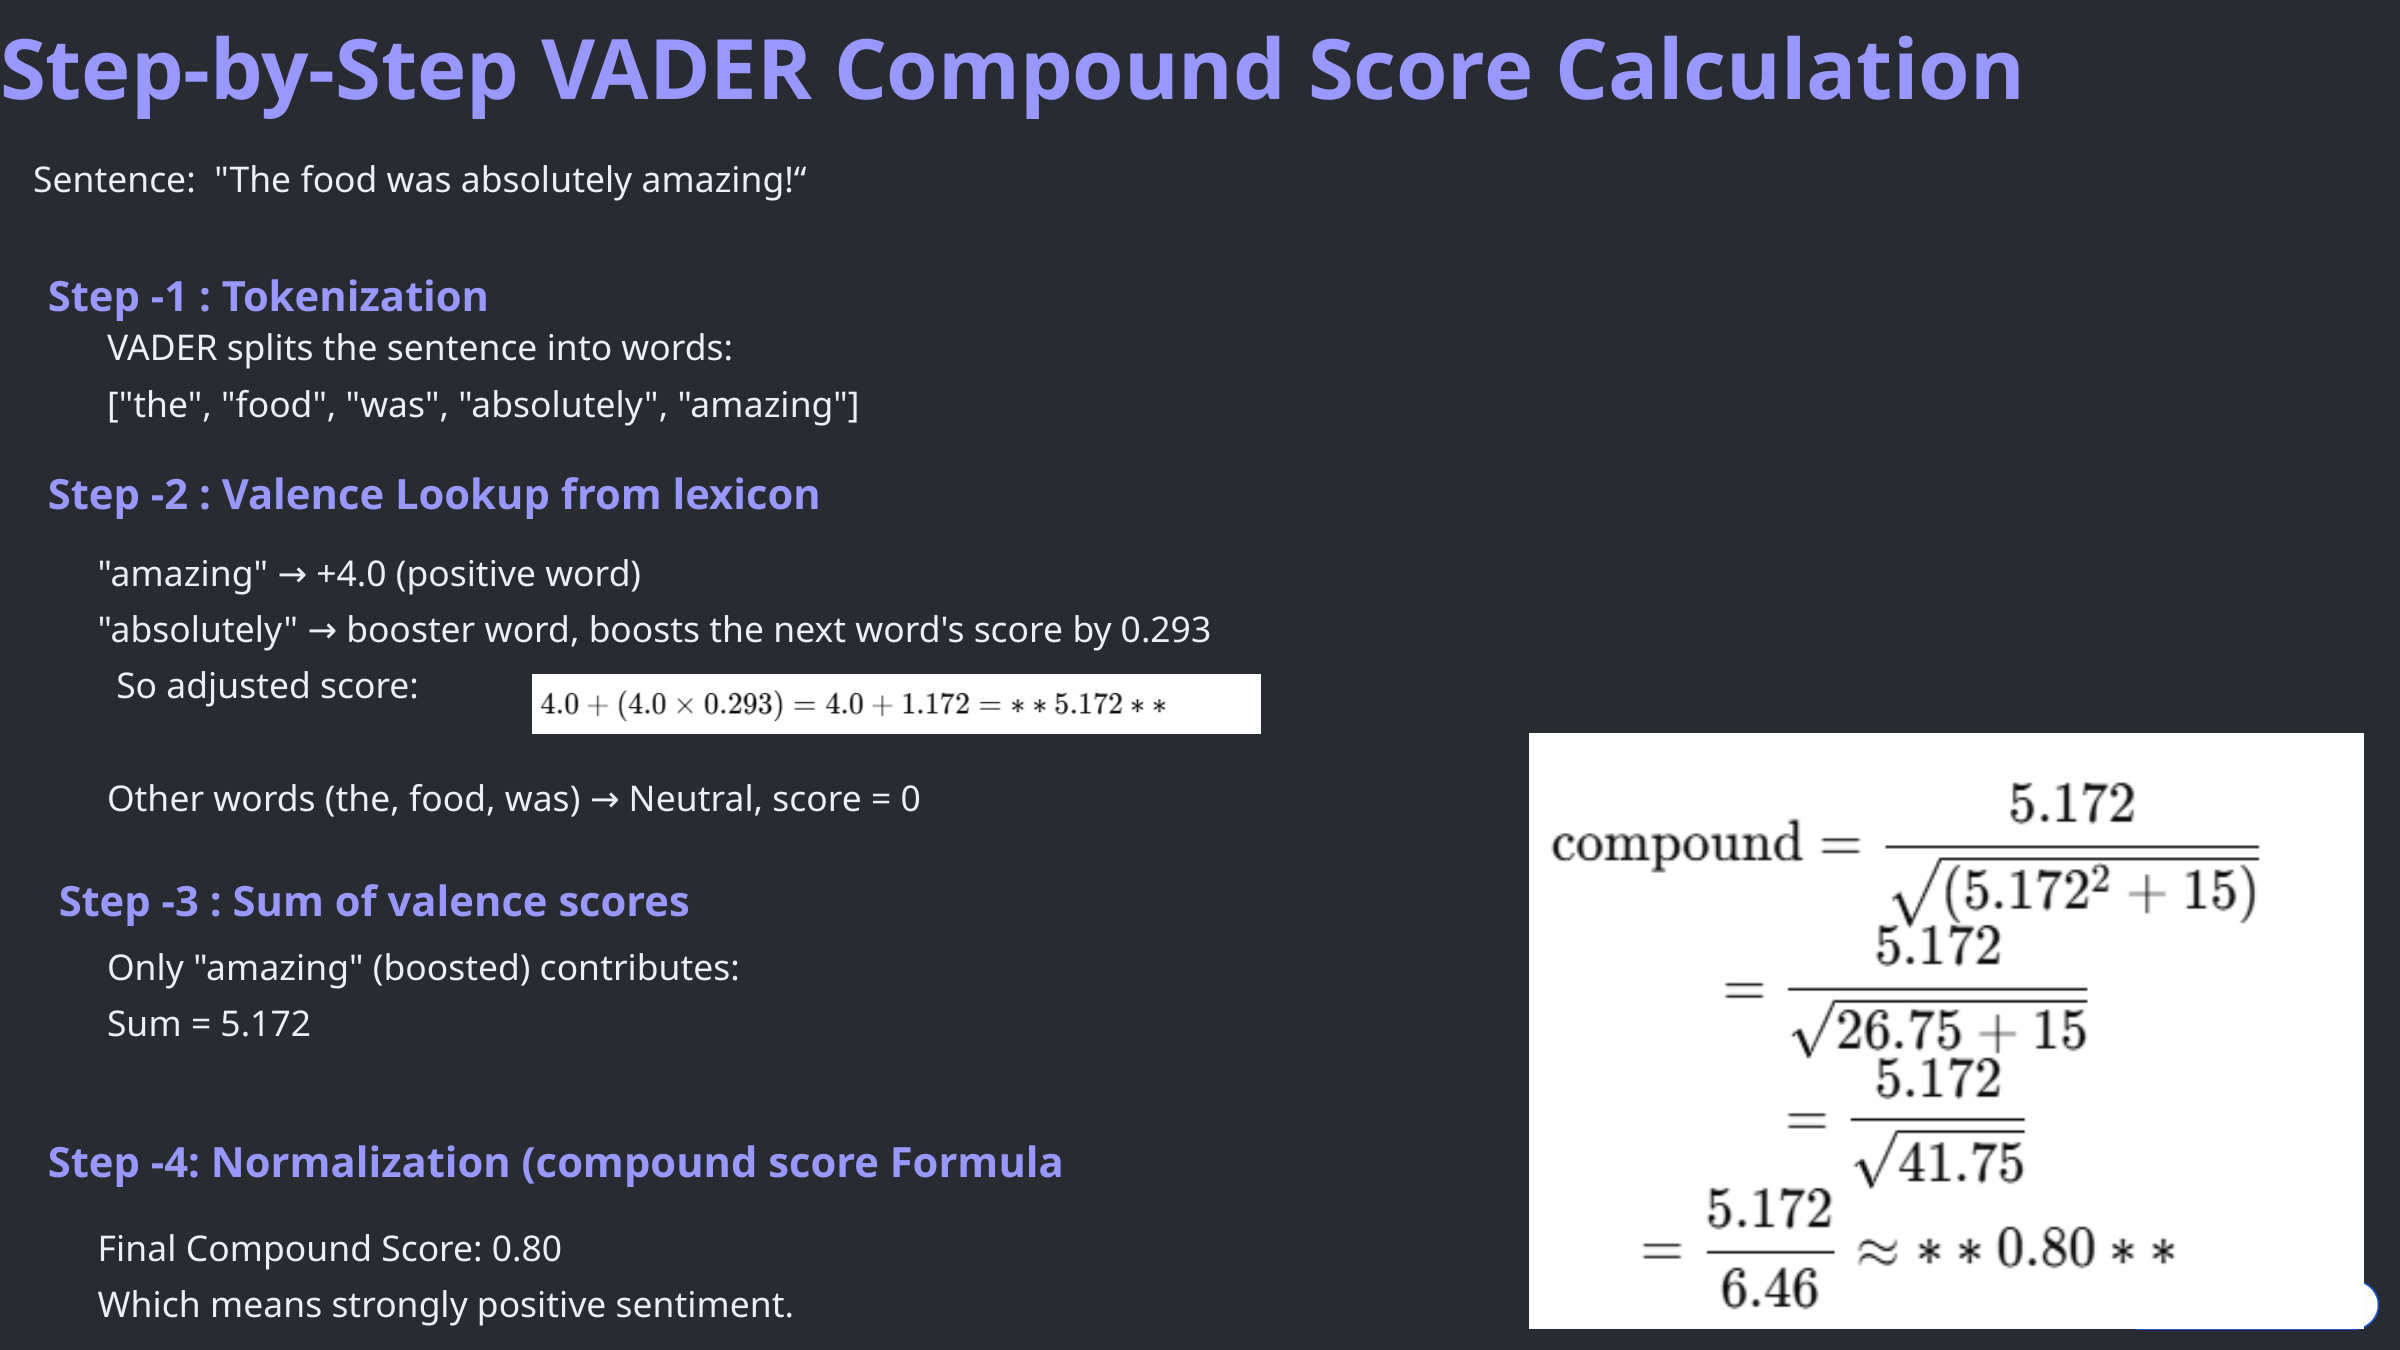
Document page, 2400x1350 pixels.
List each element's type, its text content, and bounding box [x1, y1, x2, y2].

text_box Sentence: "The food was absolutely amazing!“ VADER splits the sentence into words: ["the", "food", "was", "absolutely", "amazing"] "amazing" → +4.0 (positive word) "absolutely" → booster word, boosts the next word's score by 0.293 So adjusted score: Other words (the, food, was) → Neutral, score = 0 Only "amazing" (boosted) contributes: Sum = 5.172 Final Compound Score: 0.80 Which means strongly positive sentiment. [33, 142, 2322, 1289]
picture [1529, 733, 2389, 1339]
text_box Step -1 : Tokenization [33, 195, 621, 327]
text_box Step -4: Normalization (compound score Formula [33, 1062, 1261, 1194]
picture [532, 674, 1261, 734]
text_box Step -2 : Valence Lookup from lexicon [33, 393, 968, 525]
text_box Step-by-Step VADER Compound Score Calculation [0, 0, 1206, 117]
text_box Step -3 : Sum of valence scores [44, 800, 915, 932]
